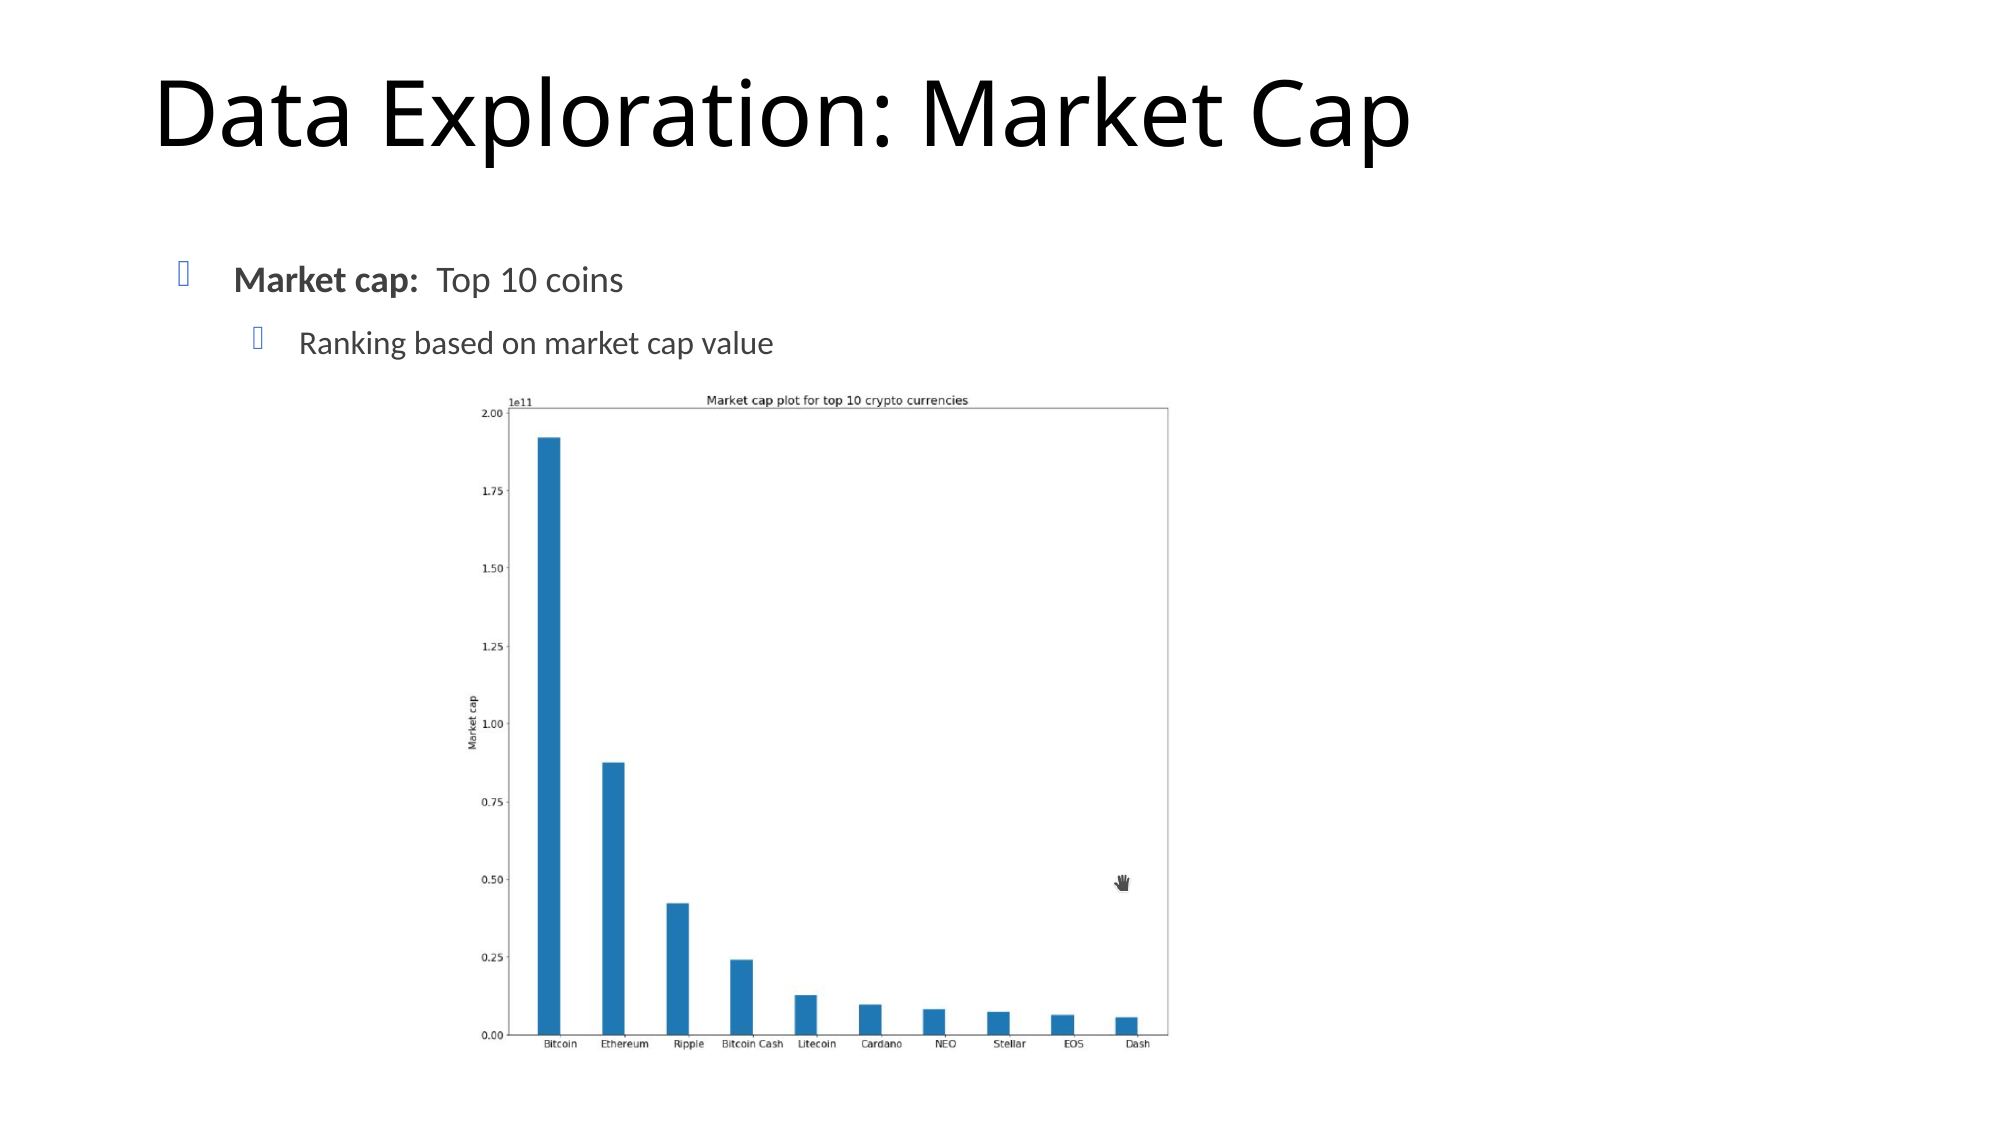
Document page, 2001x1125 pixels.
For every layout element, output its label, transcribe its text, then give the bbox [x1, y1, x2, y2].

text_box Market cap: Top 10 coins Ranking based on market cap value [162, 247, 1625, 421]
text_box Data Exploration: Market Cap [137, 59, 1863, 278]
picture [418, 378, 1241, 1068]
